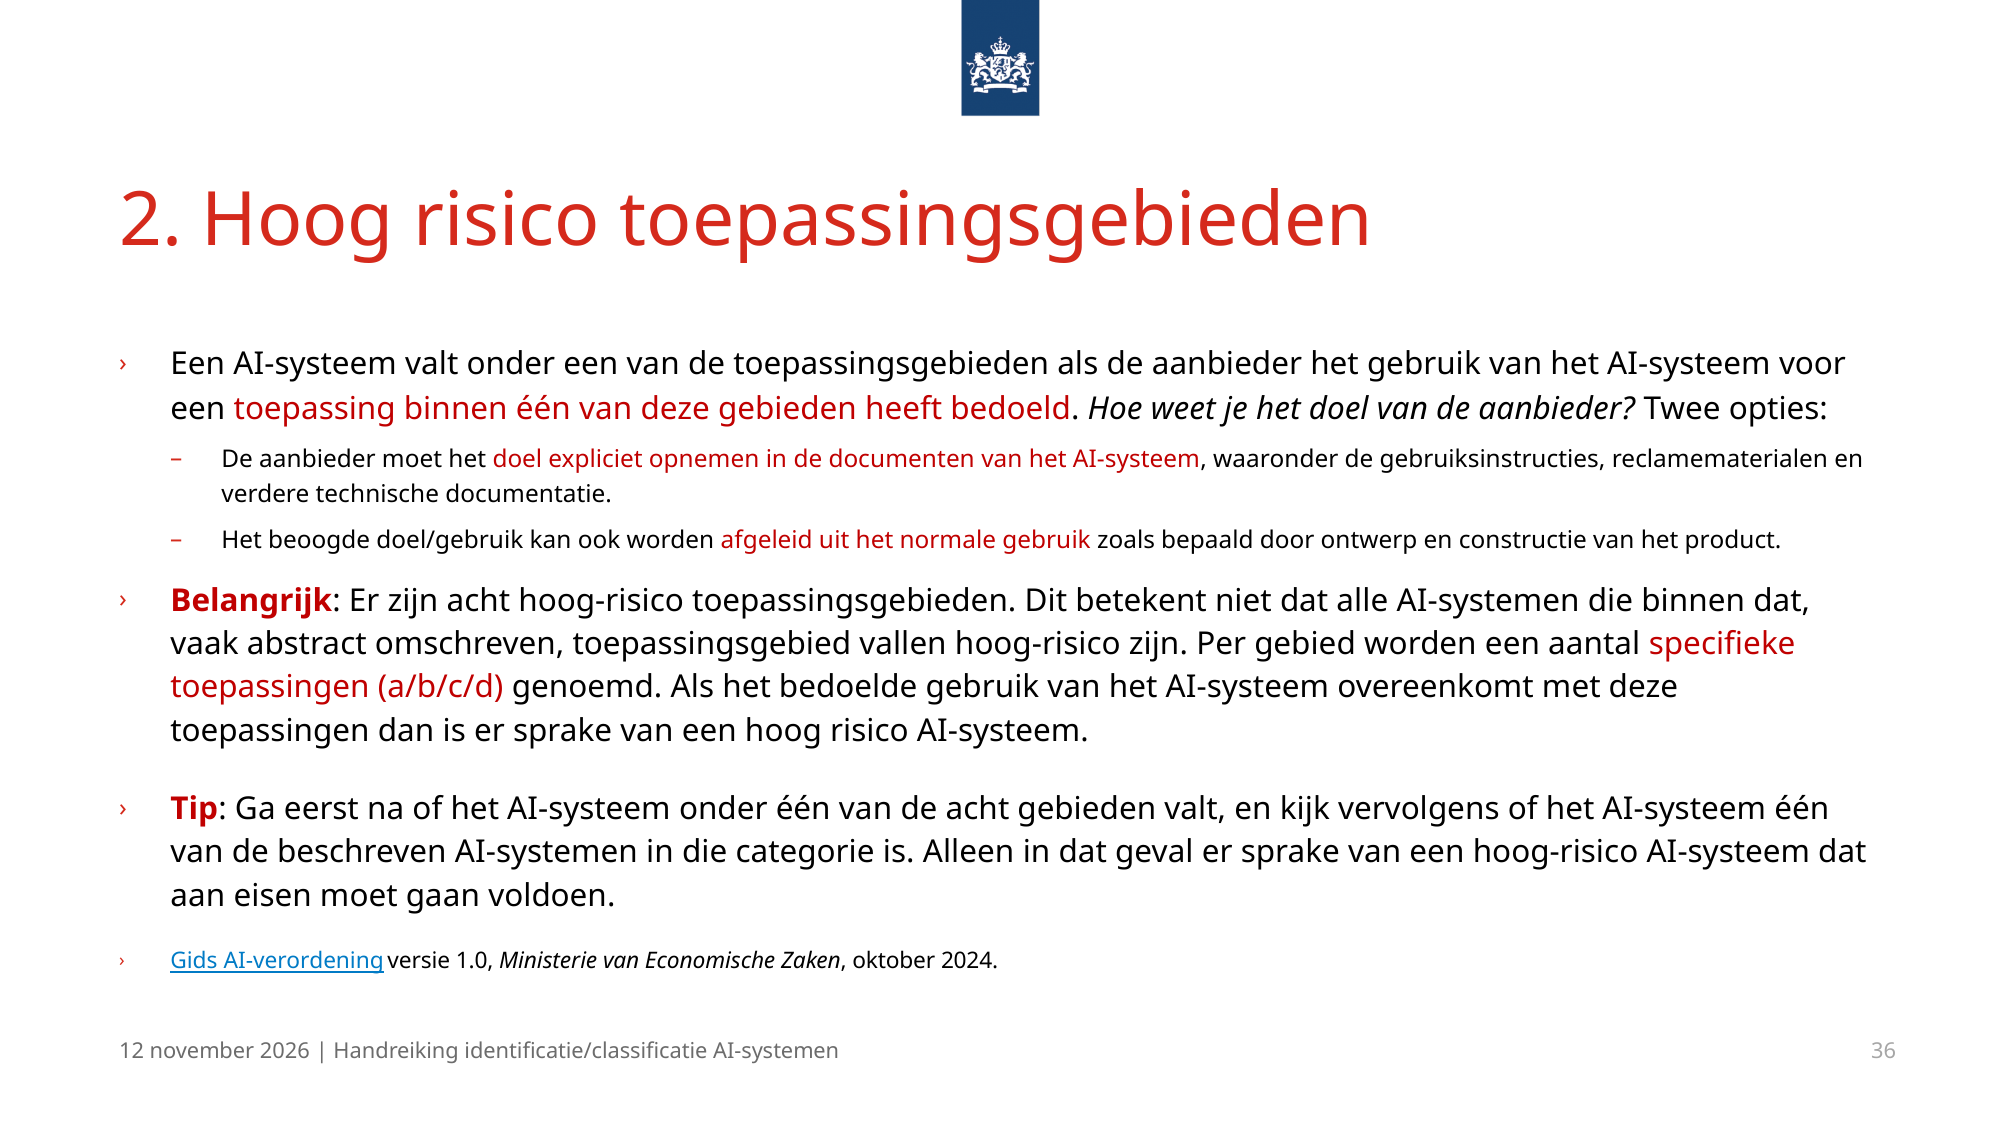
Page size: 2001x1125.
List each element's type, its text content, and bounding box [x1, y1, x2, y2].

picture [0, 0, 2000, 174]
title 2. Hoog risico toepassingsgebieden [104, 172, 1897, 329]
list Een AI-systeem valt onder een van de toepassingsgebieden als de aanbieder het gebruik van het AI-systeem voor een toepassing binnen één van deze gebieden heeft bedoeld. Hoe weet je het doel van de aanbieder? Twee opties: De aanbieder moet het doel expliciet opnemen in de documenten van het AI-systeem, waaronder de gebruiksinstructies, reclamematerialen en verdere technische documentatie. Het beoogde doel/gebruik kan ook worden afgeleid uit het normale gebruik zoals bepaald door ontwerp en constructie van het product. Belangrijk: Er zijn acht hoog-risico toepassingsgebieden. Dit betekent niet dat alle AI-systemen die binnen dat, vaak abstract omschreven, toepassingsgebied vallen hoog-risico zijn. Per gebied worden een aantal specifieke toepassingen (a/b/c/d) genoemd. Als het bedoelde gebruik van het AI-systeem overeenkomt met deze toepassingen dan is er sprake van een hoog risico AI-systeem. Tip: Ga eerst na of het AI-systeem onder één van de acht gebieden valt, en kijk vervolgens of het AI-systeem één van de beschreven AI-systemen in die categorie is. Alleen in dat geval er sprake van een hoog-risico AI-systeem dat aan eisen moet gaan voldoen. Gids AI-verordening versie 1.0, Ministerie van Economische Zaken, oktober 2024. [104, 329, 1897, 1021]
footer 13 december 2024 | Handreiking identificatie/classificatie AI-systemen [104, 1020, 925, 1074]
slide_number 36 [1074, 1020, 1897, 1074]
